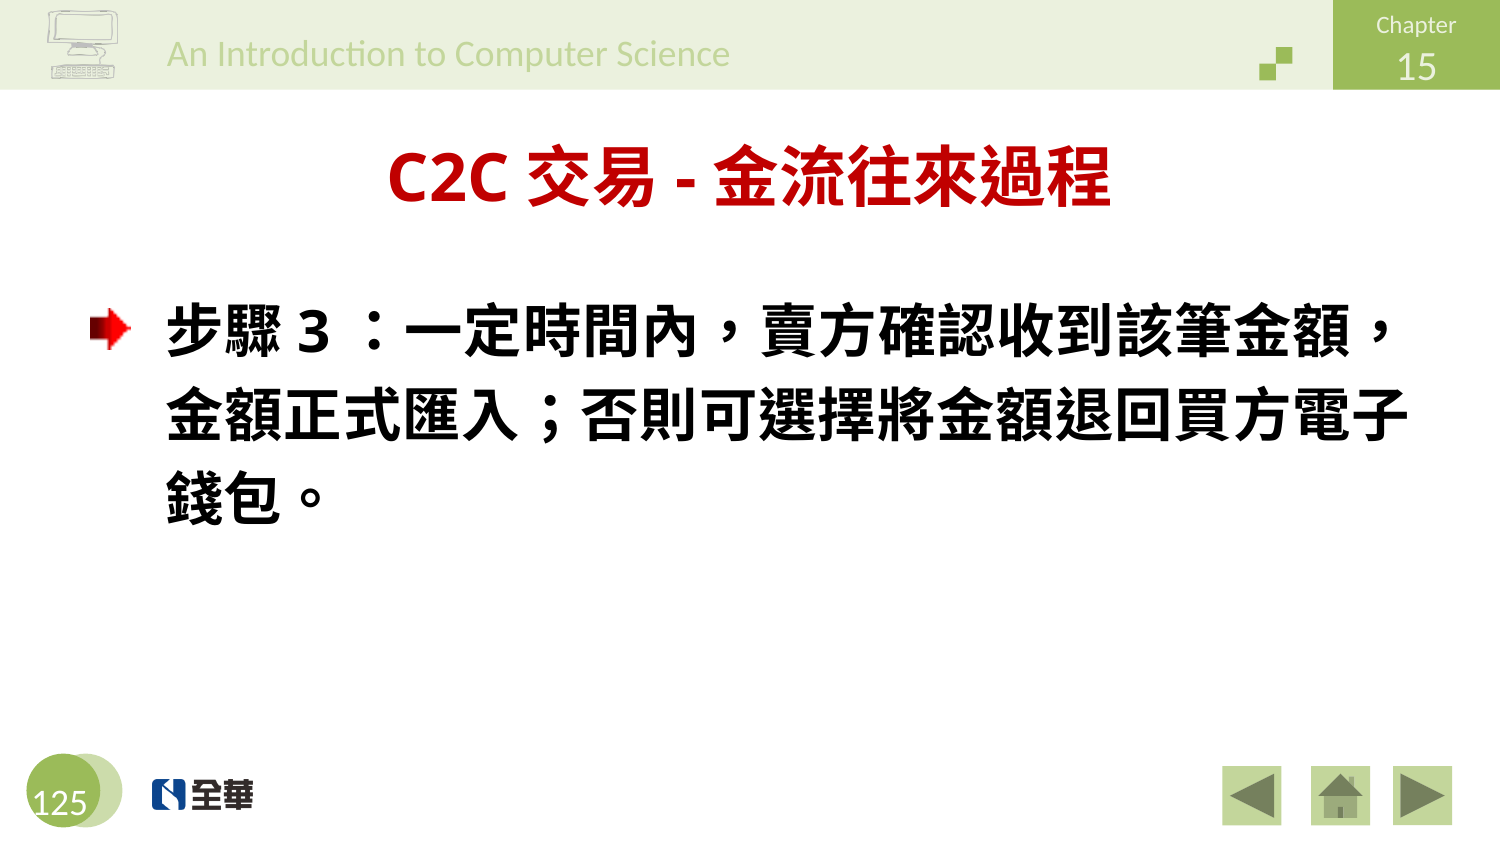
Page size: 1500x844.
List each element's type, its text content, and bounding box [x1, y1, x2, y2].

title C2C交易-金流往來過程 [75, 104, 1425, 245]
picture [90, 308, 131, 350]
picture [47, 10, 118, 79]
list 步驟3：一定時間內，賣方確認收到該筆金額，金額正式匯入；否則可選擇將金額退回買方電子錢包。 [75, 272, 1425, 754]
picture [152, 779, 253, 810]
